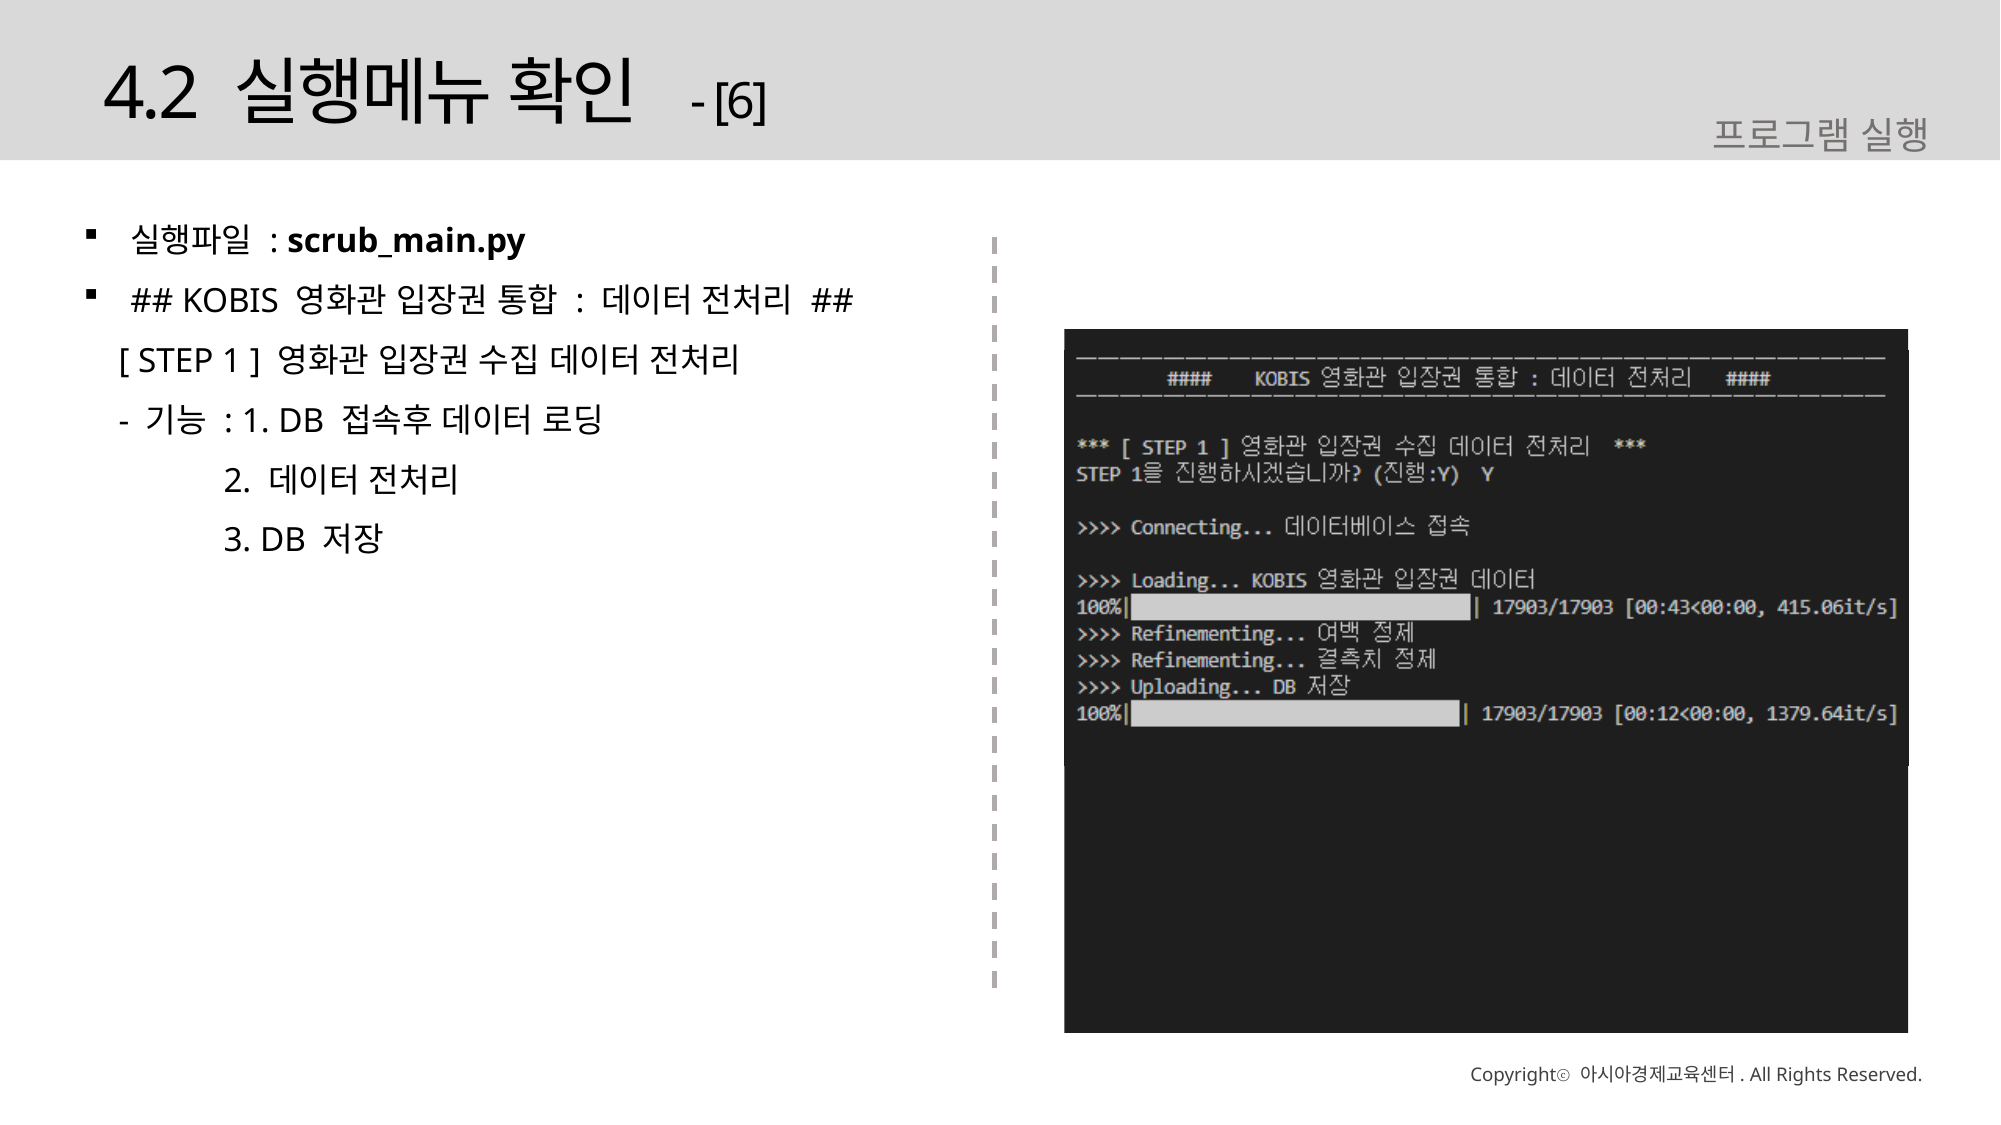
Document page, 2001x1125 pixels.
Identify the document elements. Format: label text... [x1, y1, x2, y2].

picture [1064, 350, 1909, 766]
text_box [1063, 328, 1909, 1034]
text_box Copyrightⓒ 아시아경제교육센터. All Rights Reserved. [1455, 1055, 1938, 1093]
text_box [0, 0, 2000, 161]
text_box 실행파일 : scrub_main.py ## KOBIS 영화관 입장권 통합 : 데이터 전처리 ## [ STEP 1 ] 영화관 입장권 수집 데이터 전처리 - 기능 : 1. DB 접속후 데이터 로딩 2. 데이터 전처리 3. DB 저장 [68, 191, 952, 566]
title 4.2 실행메뉴 확인 - [6] [88, 26, 1065, 148]
text_box 프로그램 실행 [1697, 59, 1945, 165]
